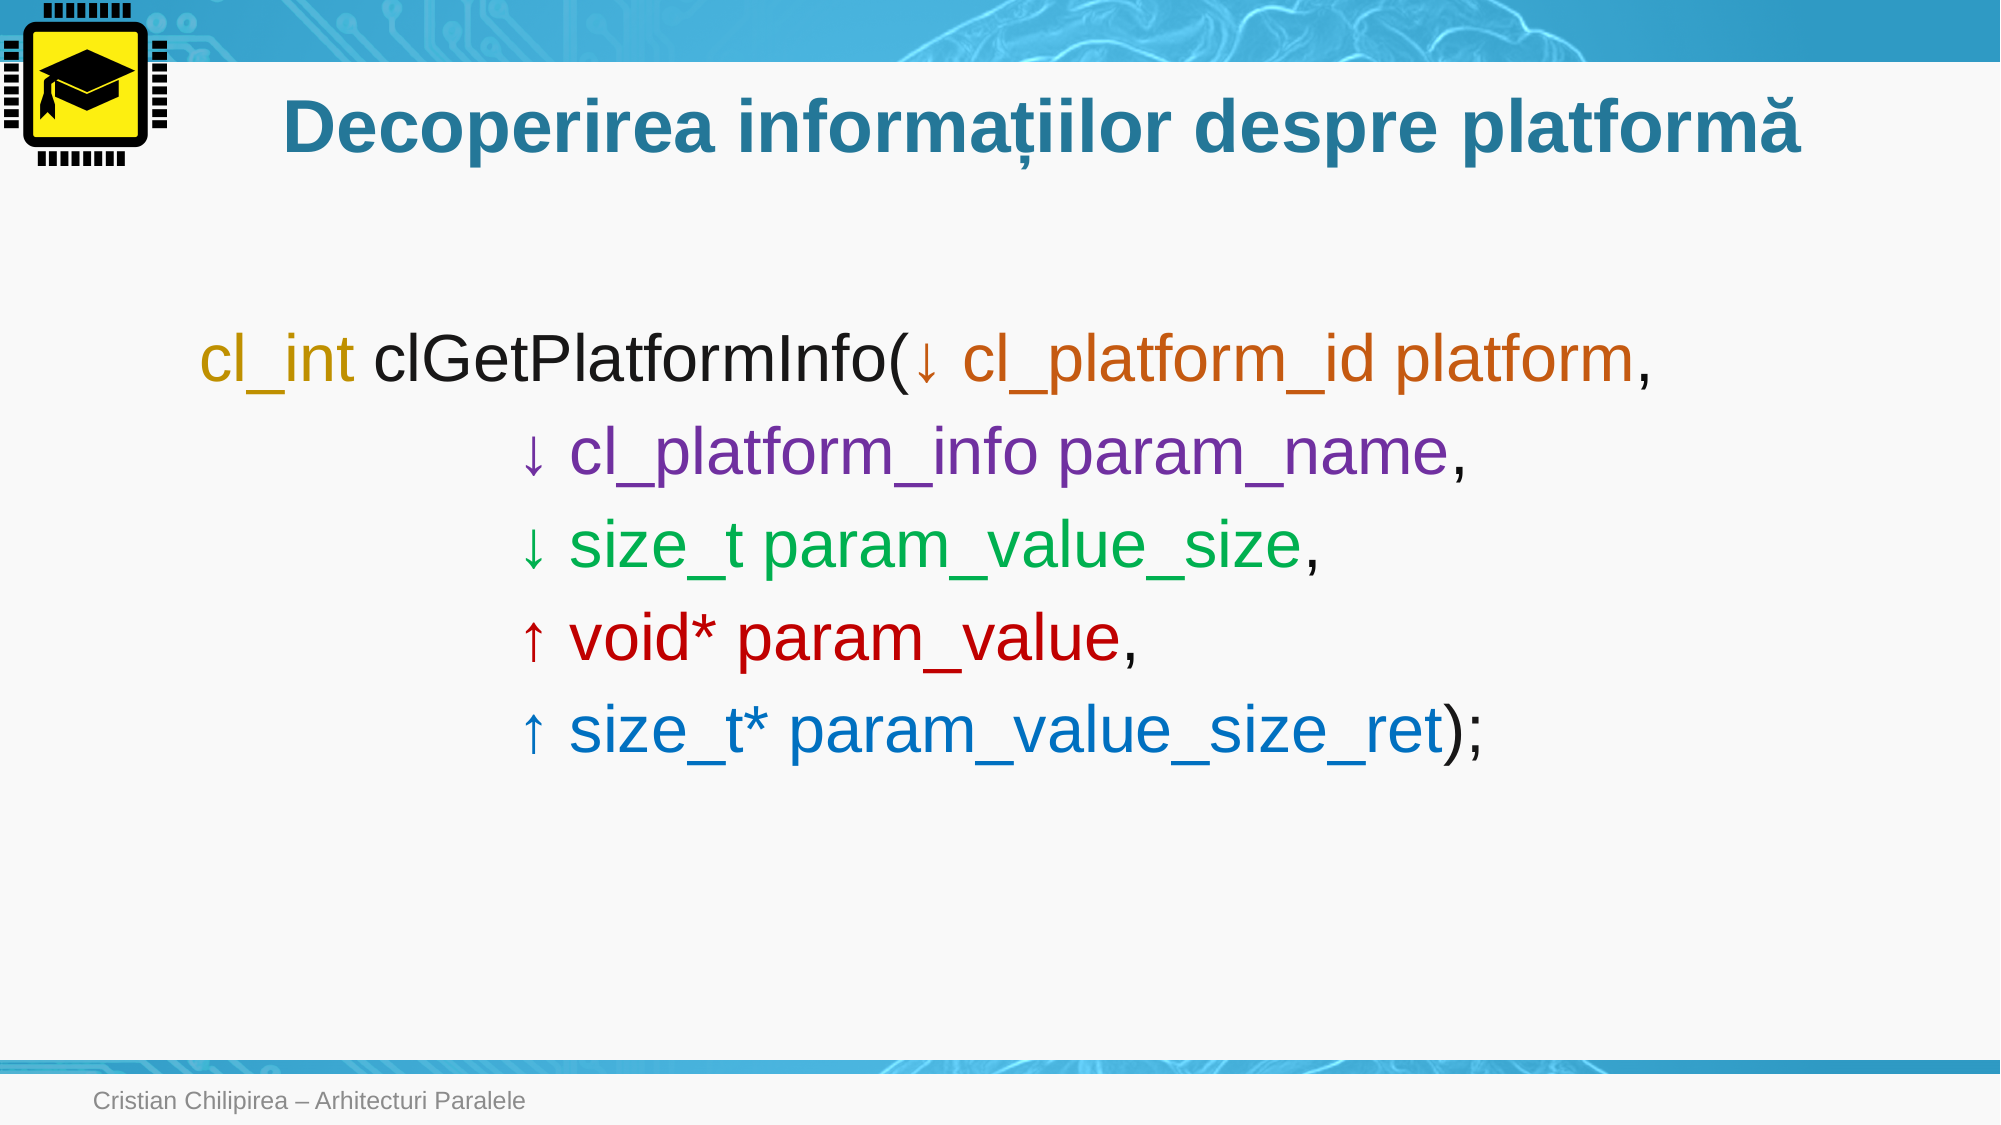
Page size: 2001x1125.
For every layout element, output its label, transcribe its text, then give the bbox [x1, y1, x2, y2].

list cl_int clGetPlatformInfo(↓ cl_platform_id platform, ↓ cl_platform_info param_name, ↓ size_t param_value_size, ↑ void* param_value, ↑ size_t* param_value_size_ret); [184, 225, 1915, 1033]
footer Cristian Chilipirea – Arhitecturi Paralele [77, 1073, 1338, 1125]
picture [0, 1060, 2000, 1074]
title Decoperirea informațiilor despre platformă [170, 76, 1915, 180]
picture [0, 0, 2000, 166]
